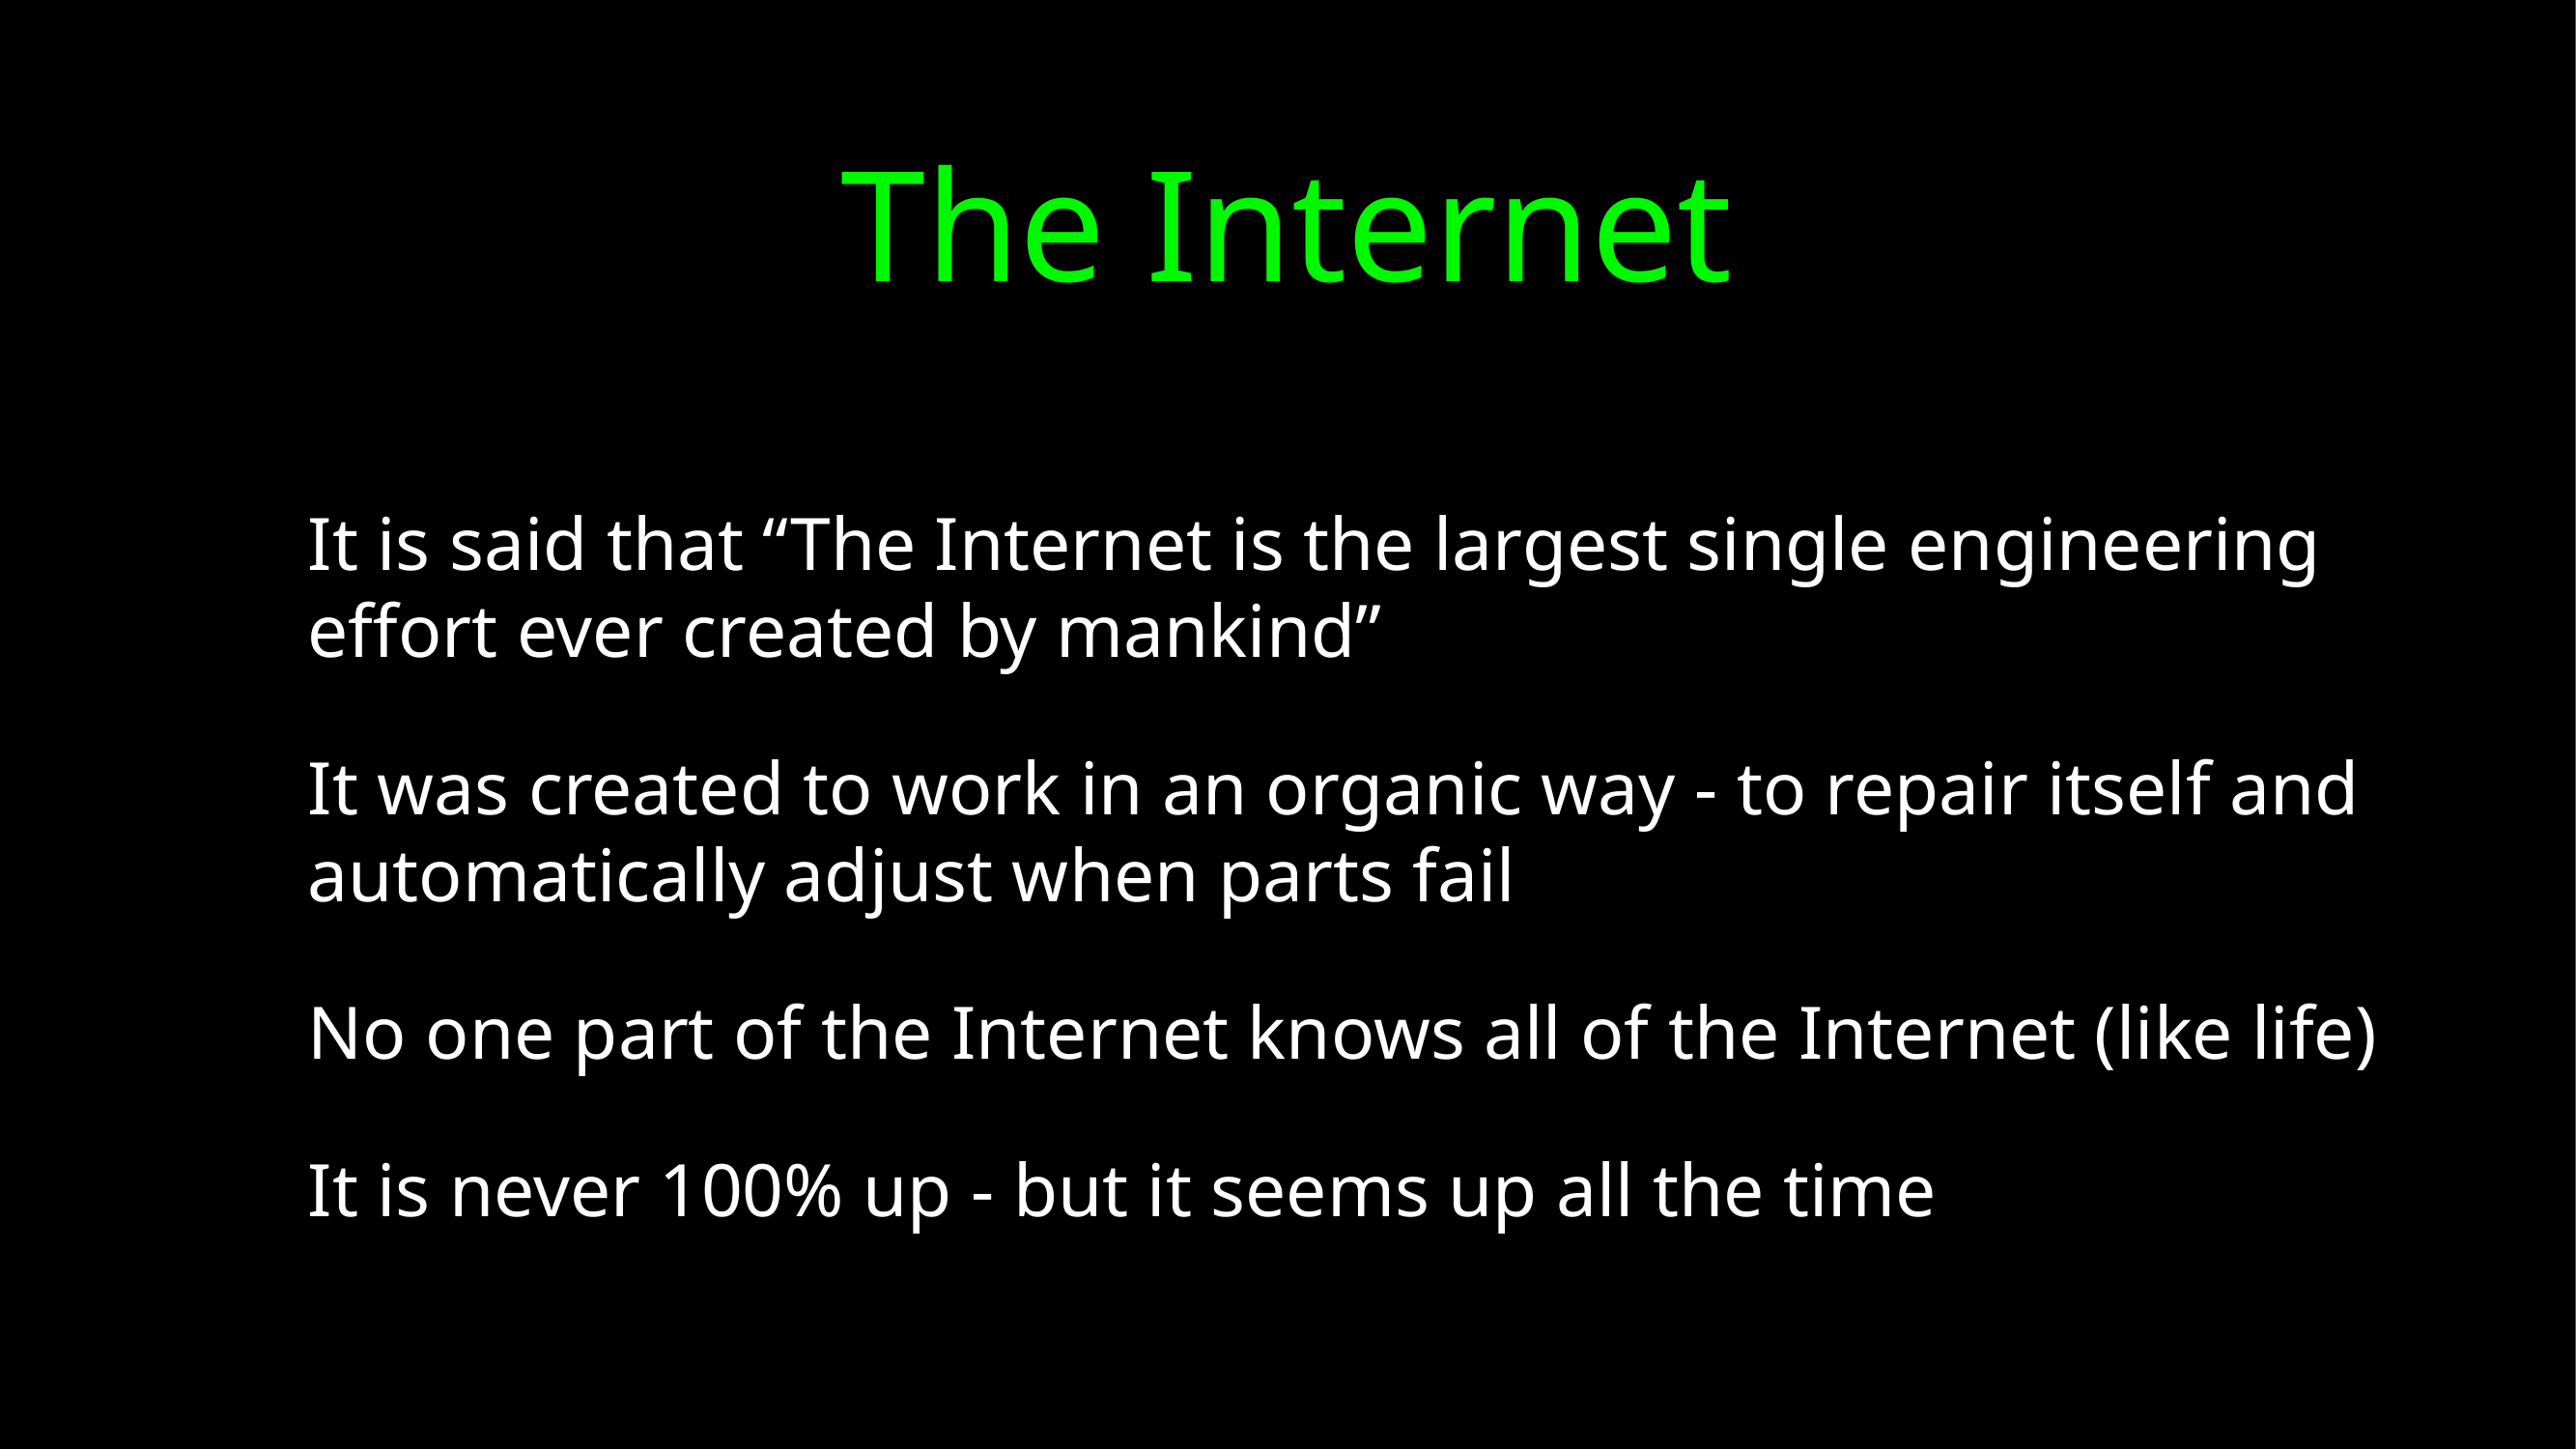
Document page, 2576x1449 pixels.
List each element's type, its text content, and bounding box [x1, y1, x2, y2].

title The Internet [183, 38, 2392, 404]
list It is said that “The Internet is the largest single engineering effort ever created by mankind” It was created to work in an organic way - to repair itself and automatically adjust when parts fail No one part of the Internet knows all of the Internet (like life) It is never 100% up - but it seems up all the time [183, 412, 2392, 1317]
